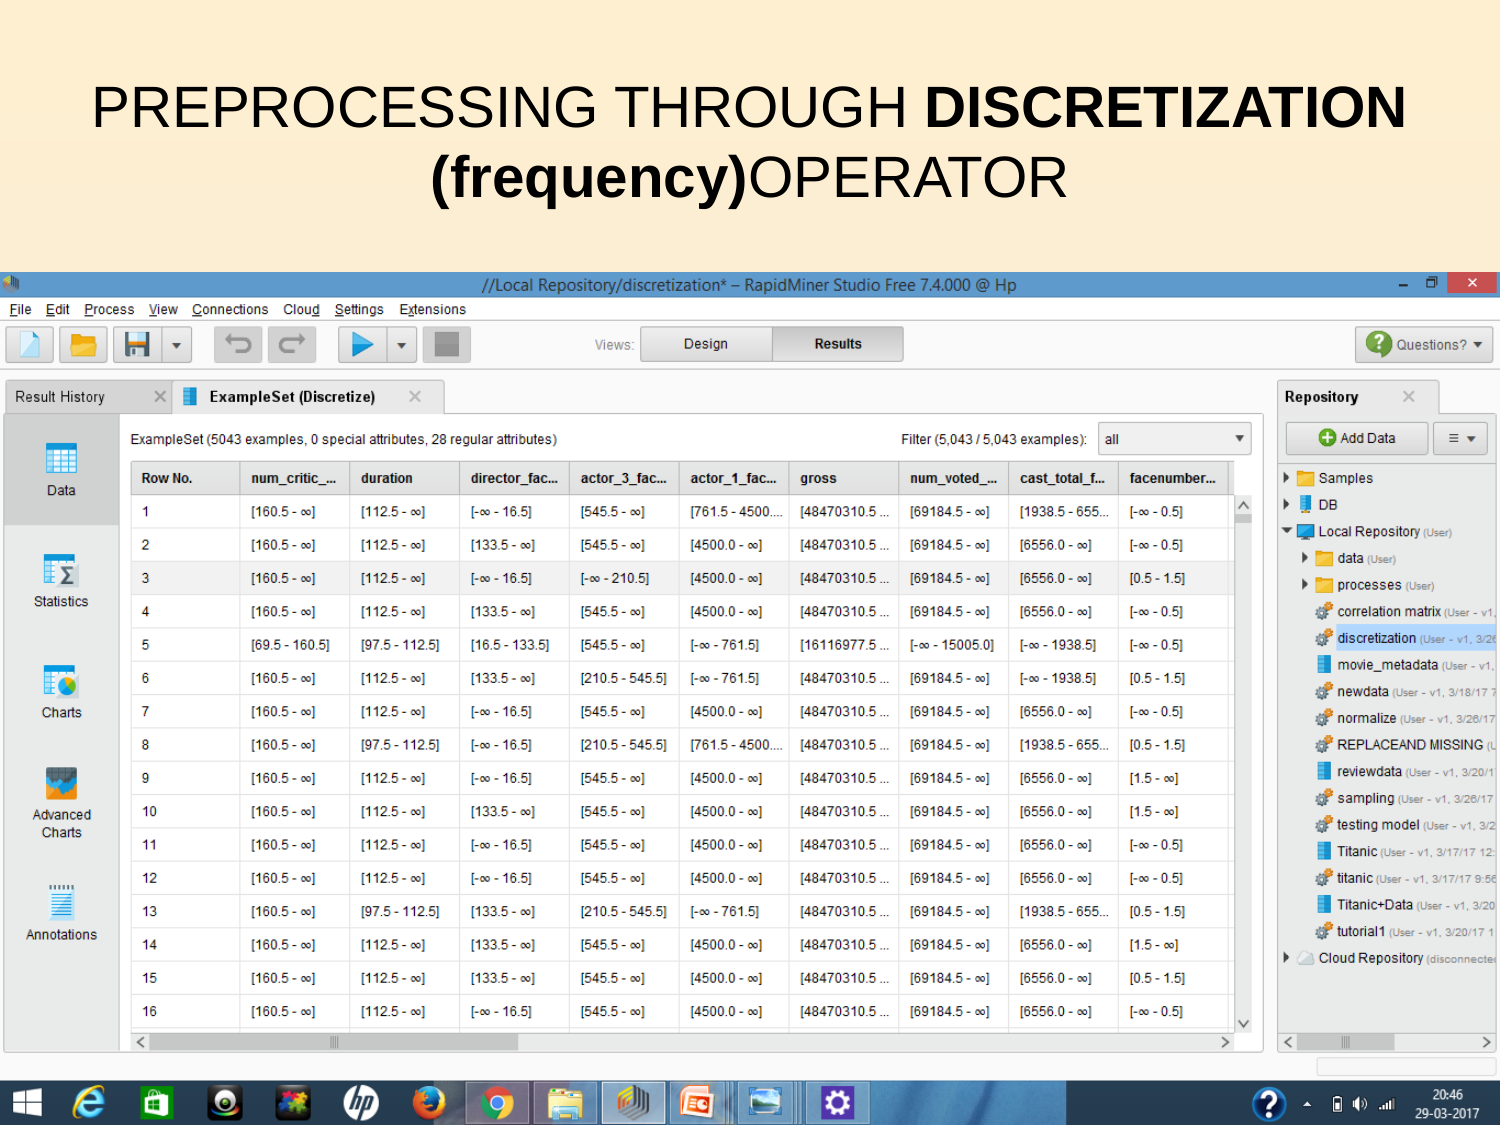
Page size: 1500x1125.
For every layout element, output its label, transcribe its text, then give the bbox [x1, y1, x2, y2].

title PREPROCESSING THROUGH DISCRETIZATION (frequency)OPERATOR [75, 45, 1425, 233]
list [0, 271, 1500, 1125]
